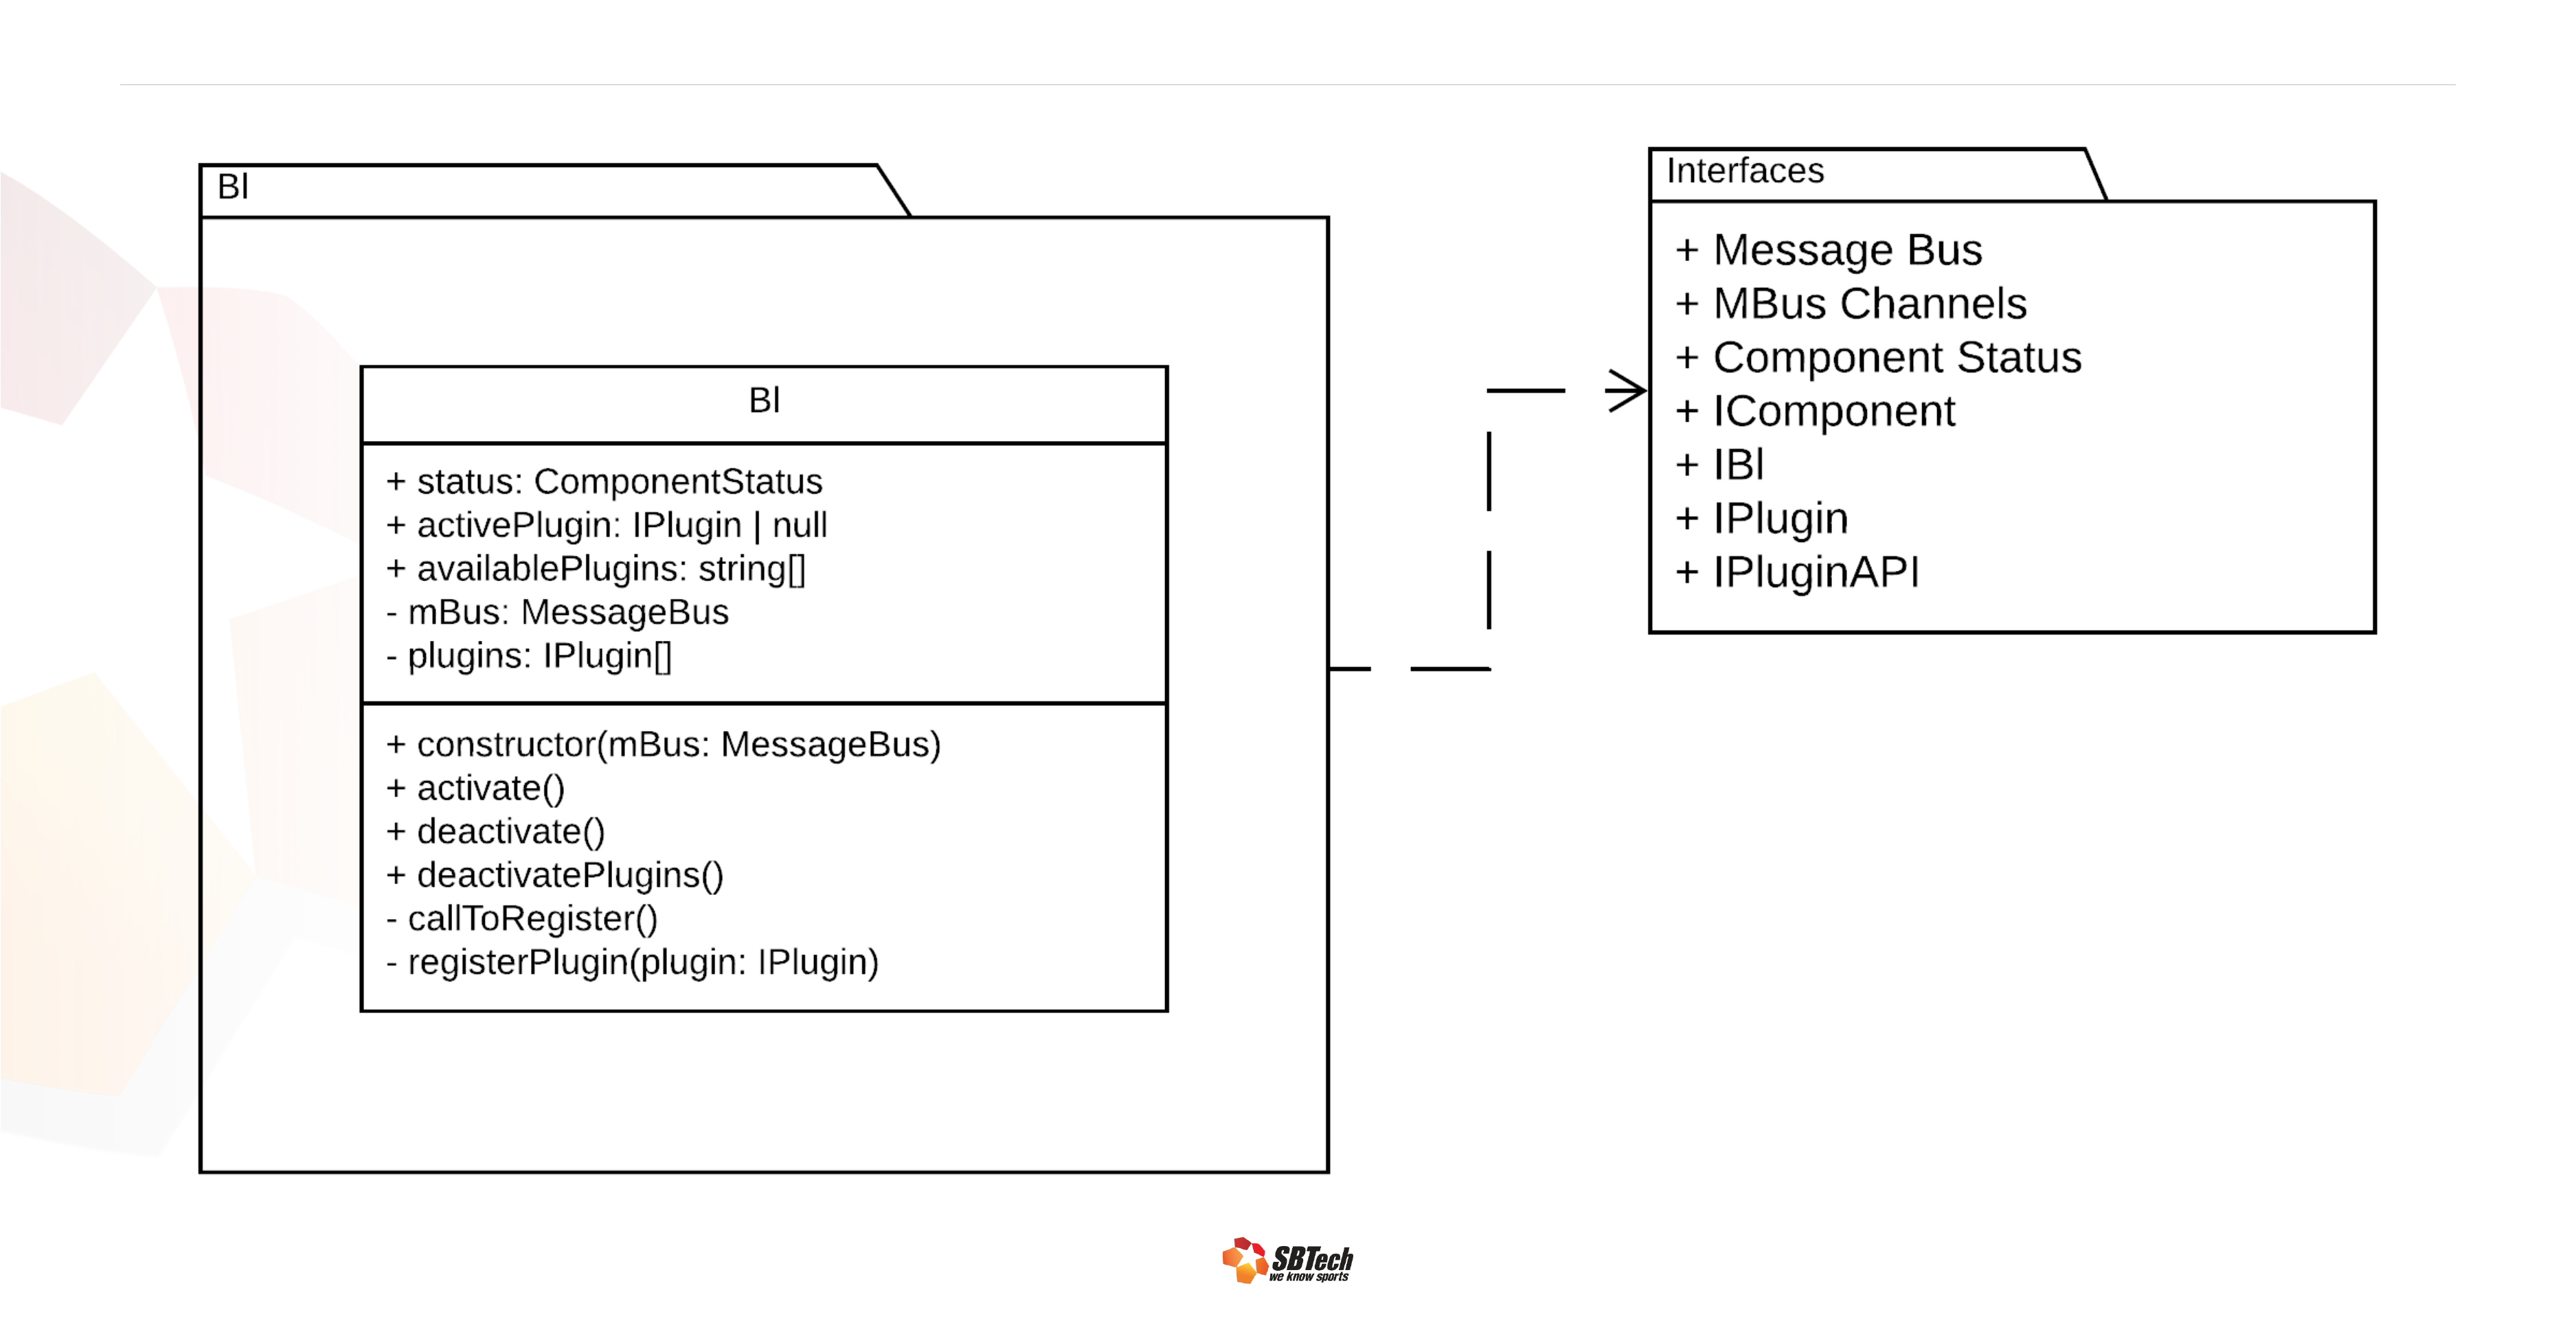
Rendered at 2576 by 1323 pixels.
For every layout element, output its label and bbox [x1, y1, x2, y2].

picture [120, 69, 2456, 1284]
